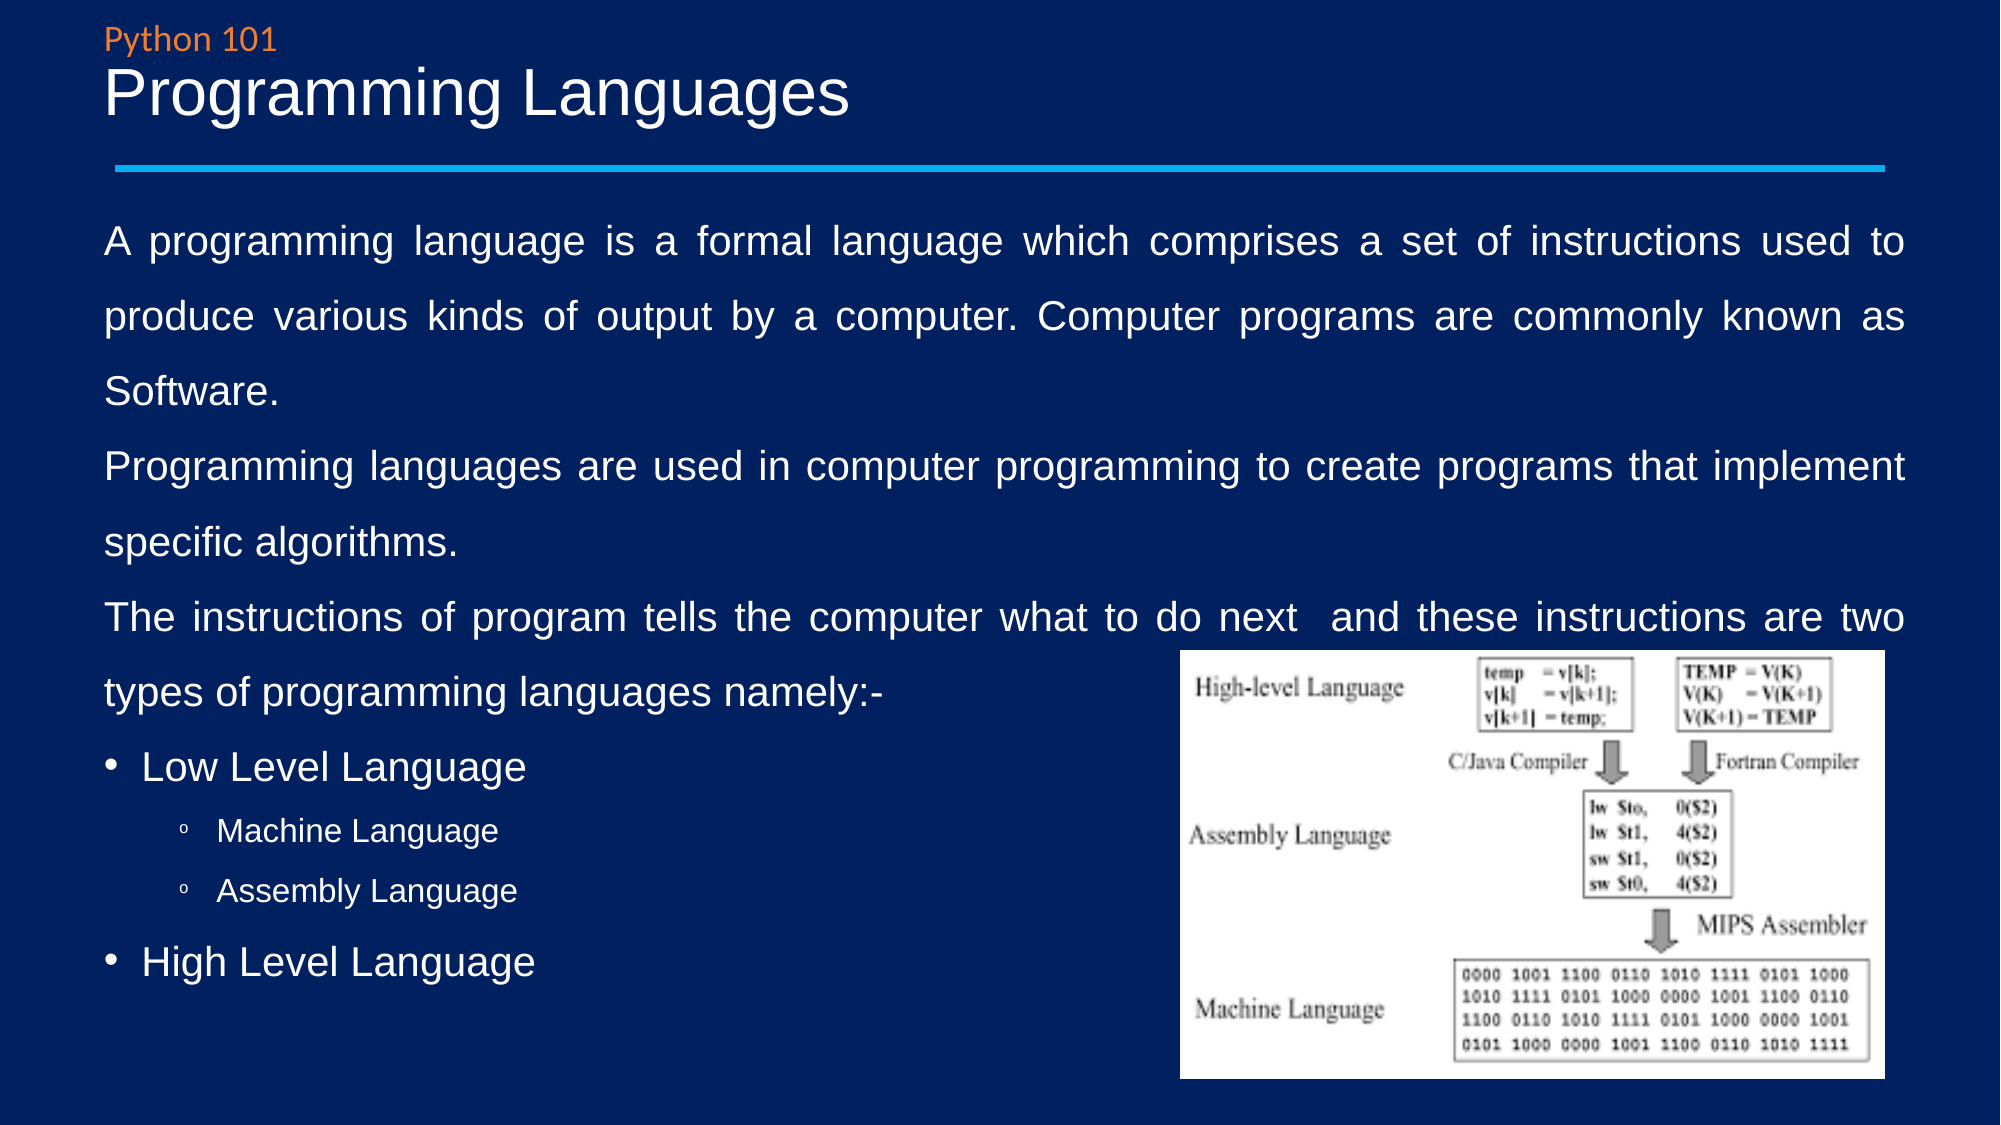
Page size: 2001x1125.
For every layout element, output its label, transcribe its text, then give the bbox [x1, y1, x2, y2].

picture [1180, 650, 1885, 1079]
text_box [115, 165, 1885, 172]
title Programming Languages [89, 34, 1922, 154]
list A programming language is a formal language which comprises a set of instructions used to produce various kinds of output by a computer. Computer programs are commonly known as Software. Programming languages are used in computer programming to create programs that implement specific algorithms. The instructions of program tells the computer what to do next and these instructions are two types of programming languages namely:- Low Level Language Machine Language Assembly Language High Level Language [89, 181, 1922, 1079]
text_box Python 101 [89, 6, 688, 67]
